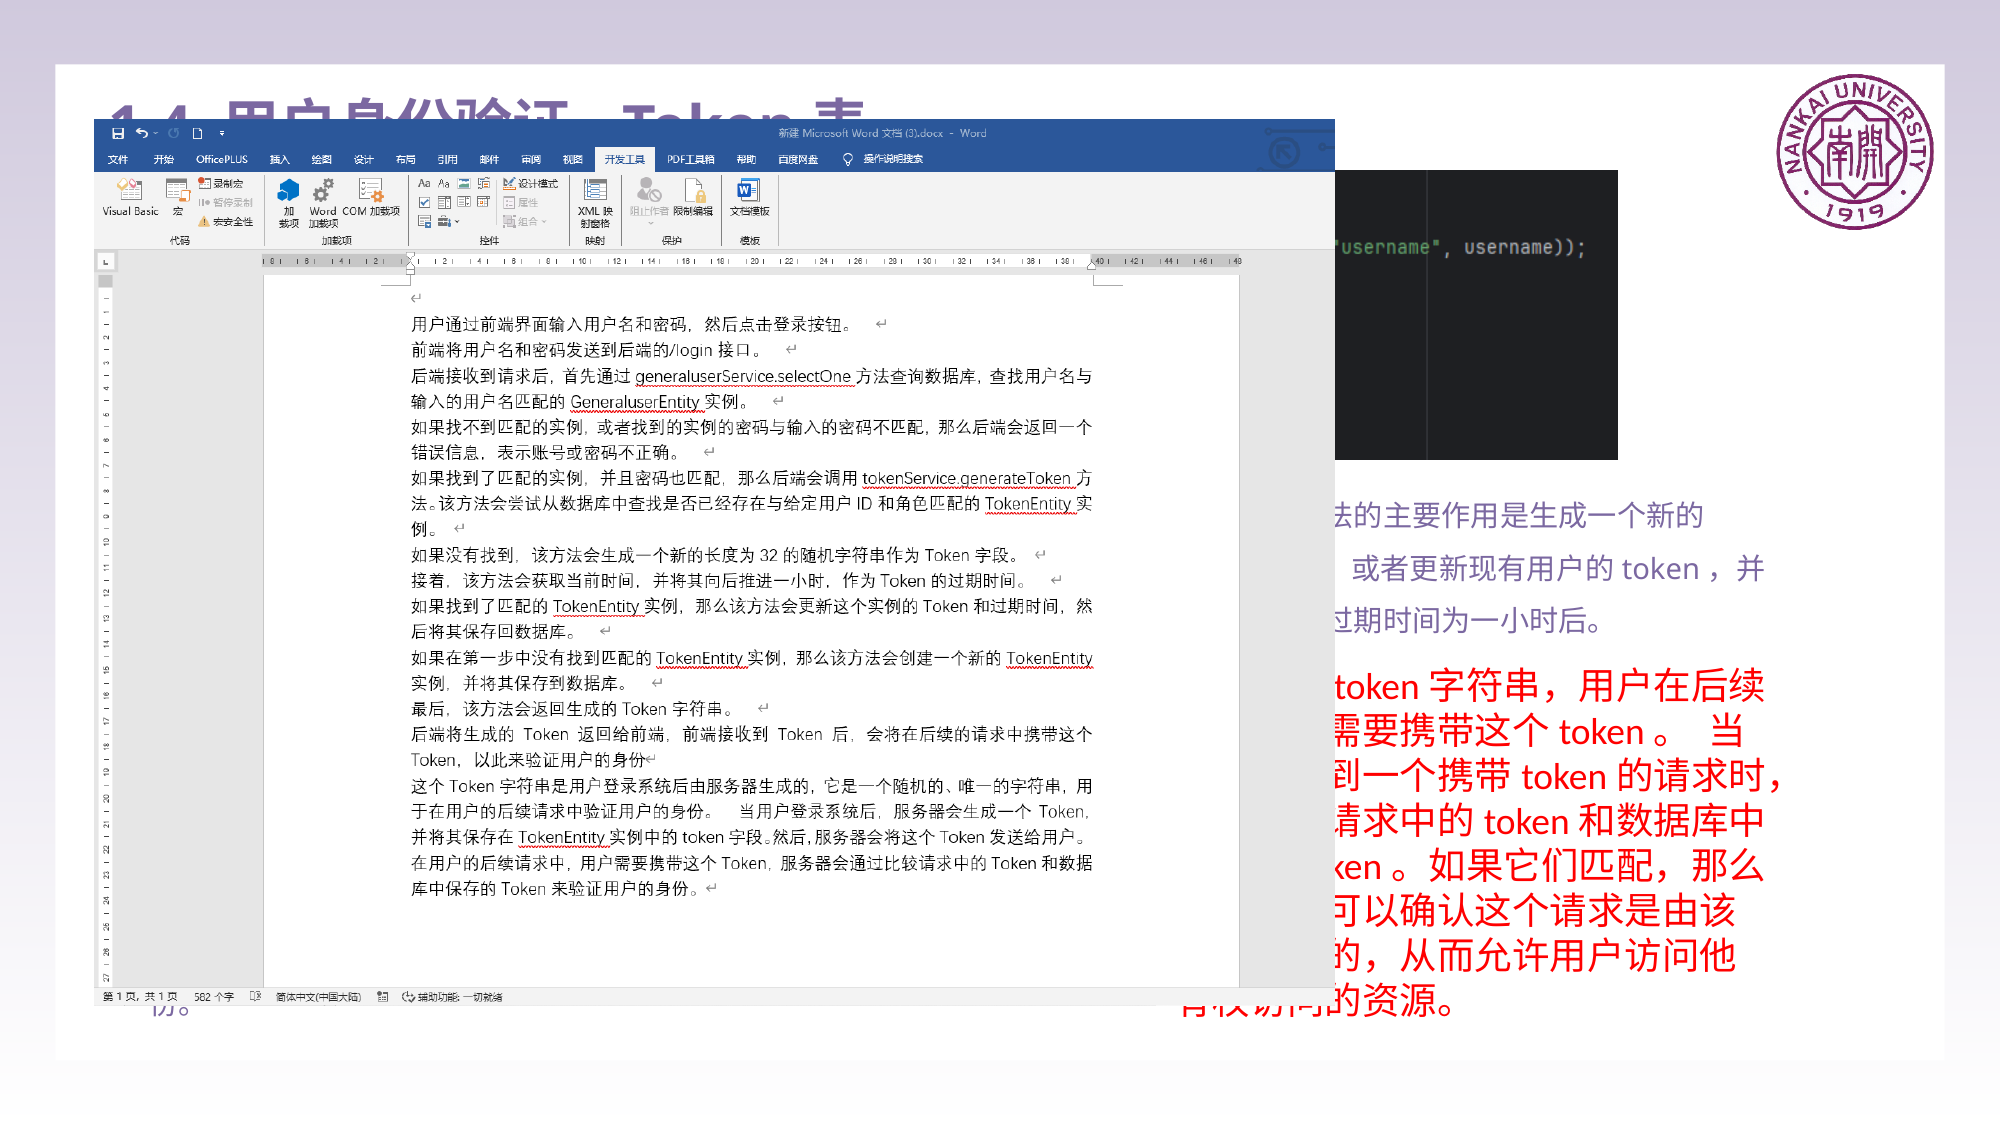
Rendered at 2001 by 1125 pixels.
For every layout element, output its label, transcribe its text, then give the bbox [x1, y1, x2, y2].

text_box 1.4 用户身份验证--Token表 [94, 81, 899, 119]
picture [1769, 67, 1940, 237]
text_box 用户通过前端界面输入用户名和密码登录,前端将用户名和密码发送到后端的/login接口。 后端接收到请求后，首先查询数据库，查找用户名与输入的用户名匹配的GeneraluserEntity实例。 如果找不到匹配的实例，或者找到的实例的密码与输入的密码不匹配，那么后端会返回一个错误信息，表示账号或密码不正确。 如果找到了匹配的实例，并且密码也匹配，那么后端会调用tokenService.generateToken方法。该方法会返回生成的token字符串。系统会通过比较请求中的token和数据库中保存的token来验证用户的身份。 [134, 1006, 1124, 1028]
text_box 这个返回token字符串，用户在后续的请求中需要携带这个token。 当服务器收到一个携带token的请求时，它会比较请求中的token和数据库中保存的token。如果它们匹配，那么服务器就可以确认这个请求是由该用户发送的，从而允许用户访问他有权访问的资源。 [1160, 654, 1790, 1029]
text_box 这个方法的主要作用是生成一个新的token，或者更新现有用户的token，并设置其过期时间为一小时后。 [1335, 472, 1790, 645]
picture [94, 119, 1618, 1006]
